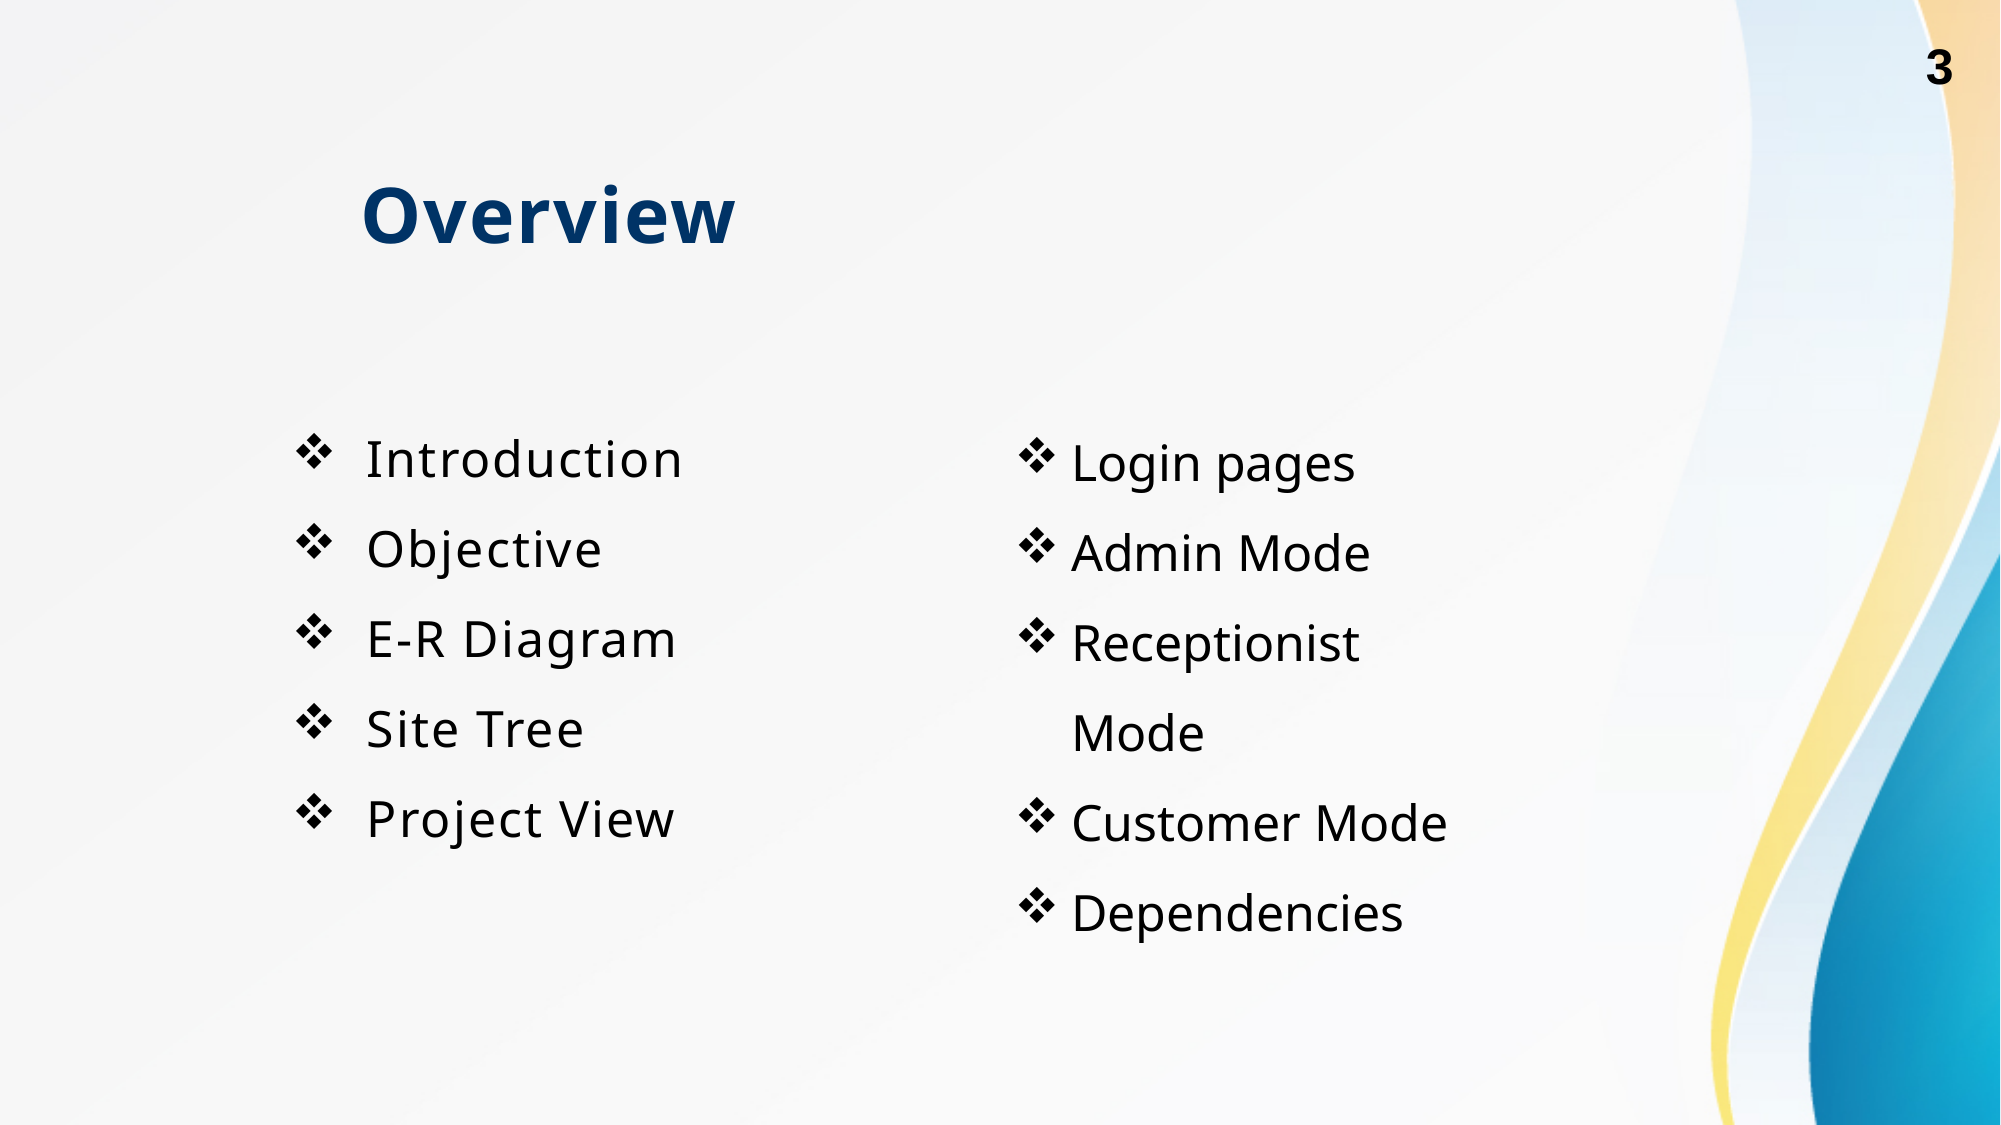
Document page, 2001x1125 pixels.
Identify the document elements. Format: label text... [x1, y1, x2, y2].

text_box Introduction Objective E-R Diagram Site Tree Project View [291, 394, 798, 848]
text_box Overview [360, 159, 768, 260]
text_box 3 [1902, 27, 1969, 106]
text_box Login pages Admin Mode Receptionist Mode Customer Mode Dependencies [999, 394, 1472, 950]
picture [0, 0, 2001, 1125]
